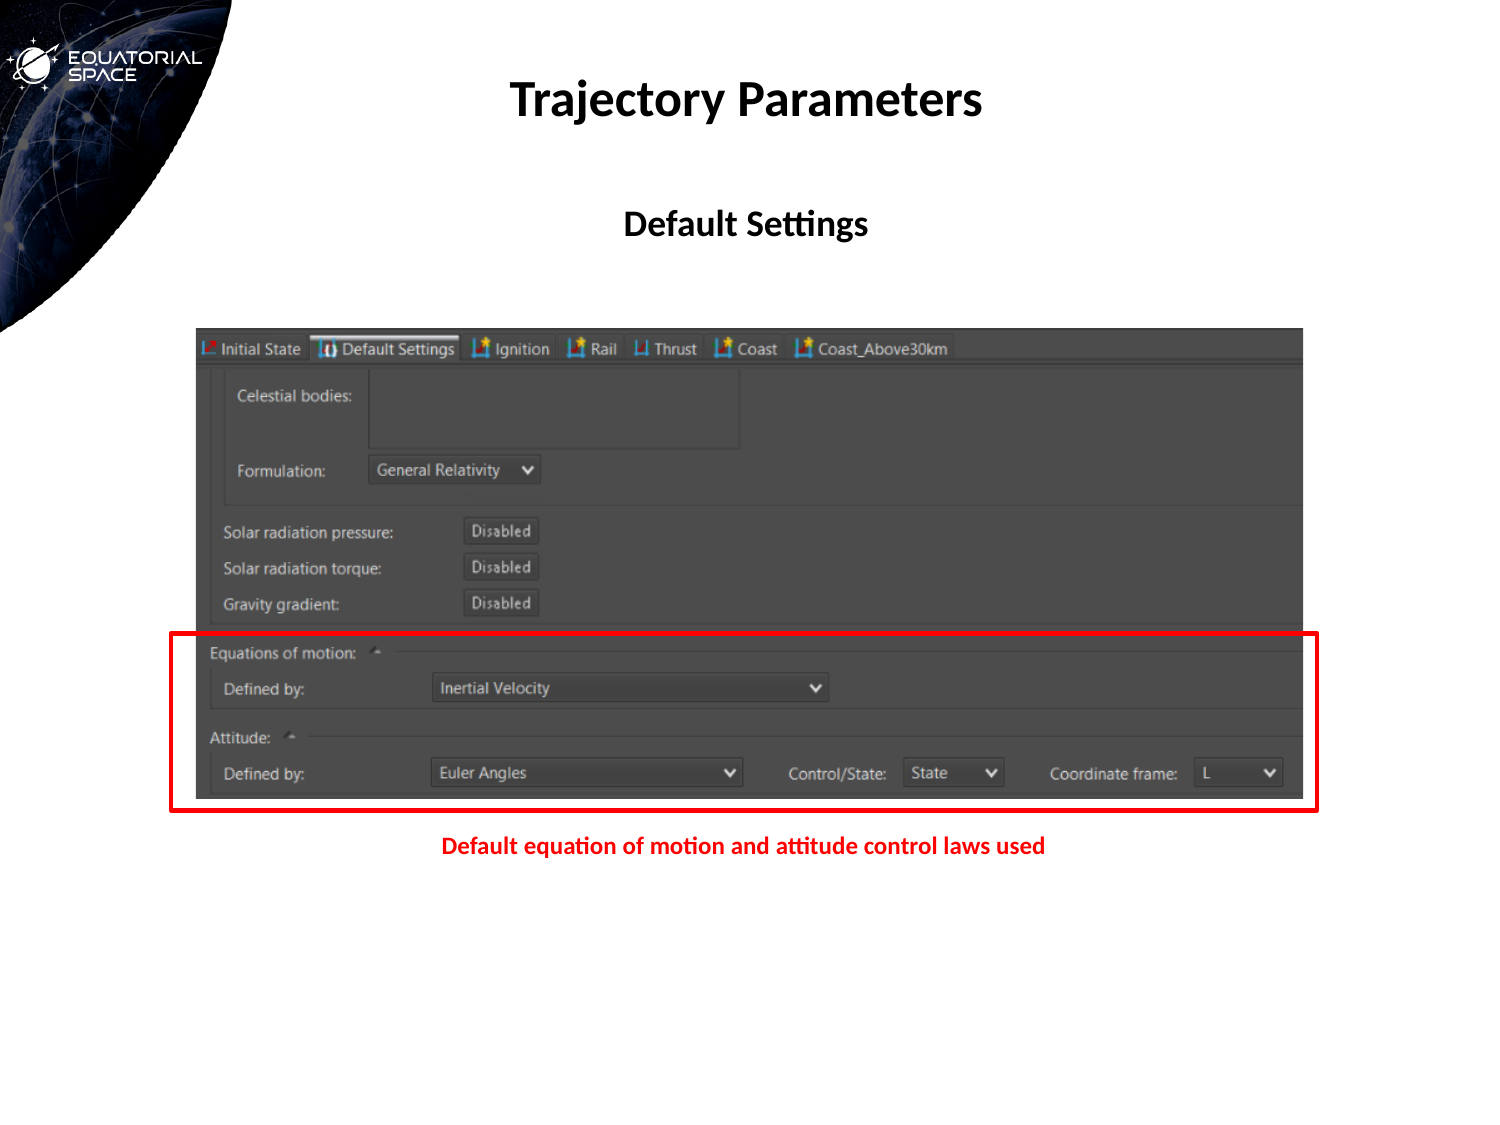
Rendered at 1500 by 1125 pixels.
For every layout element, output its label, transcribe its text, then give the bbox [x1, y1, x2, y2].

text_box Default Settings [280, 192, 1213, 252]
text_box Trajectory Parameters [454, 57, 1039, 135]
text_box [171, 633, 1317, 811]
picture [195, 328, 1304, 799]
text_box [0, 0, 232, 333]
text_box Default equation of motion and attitude control laws used [414, 822, 1075, 867]
